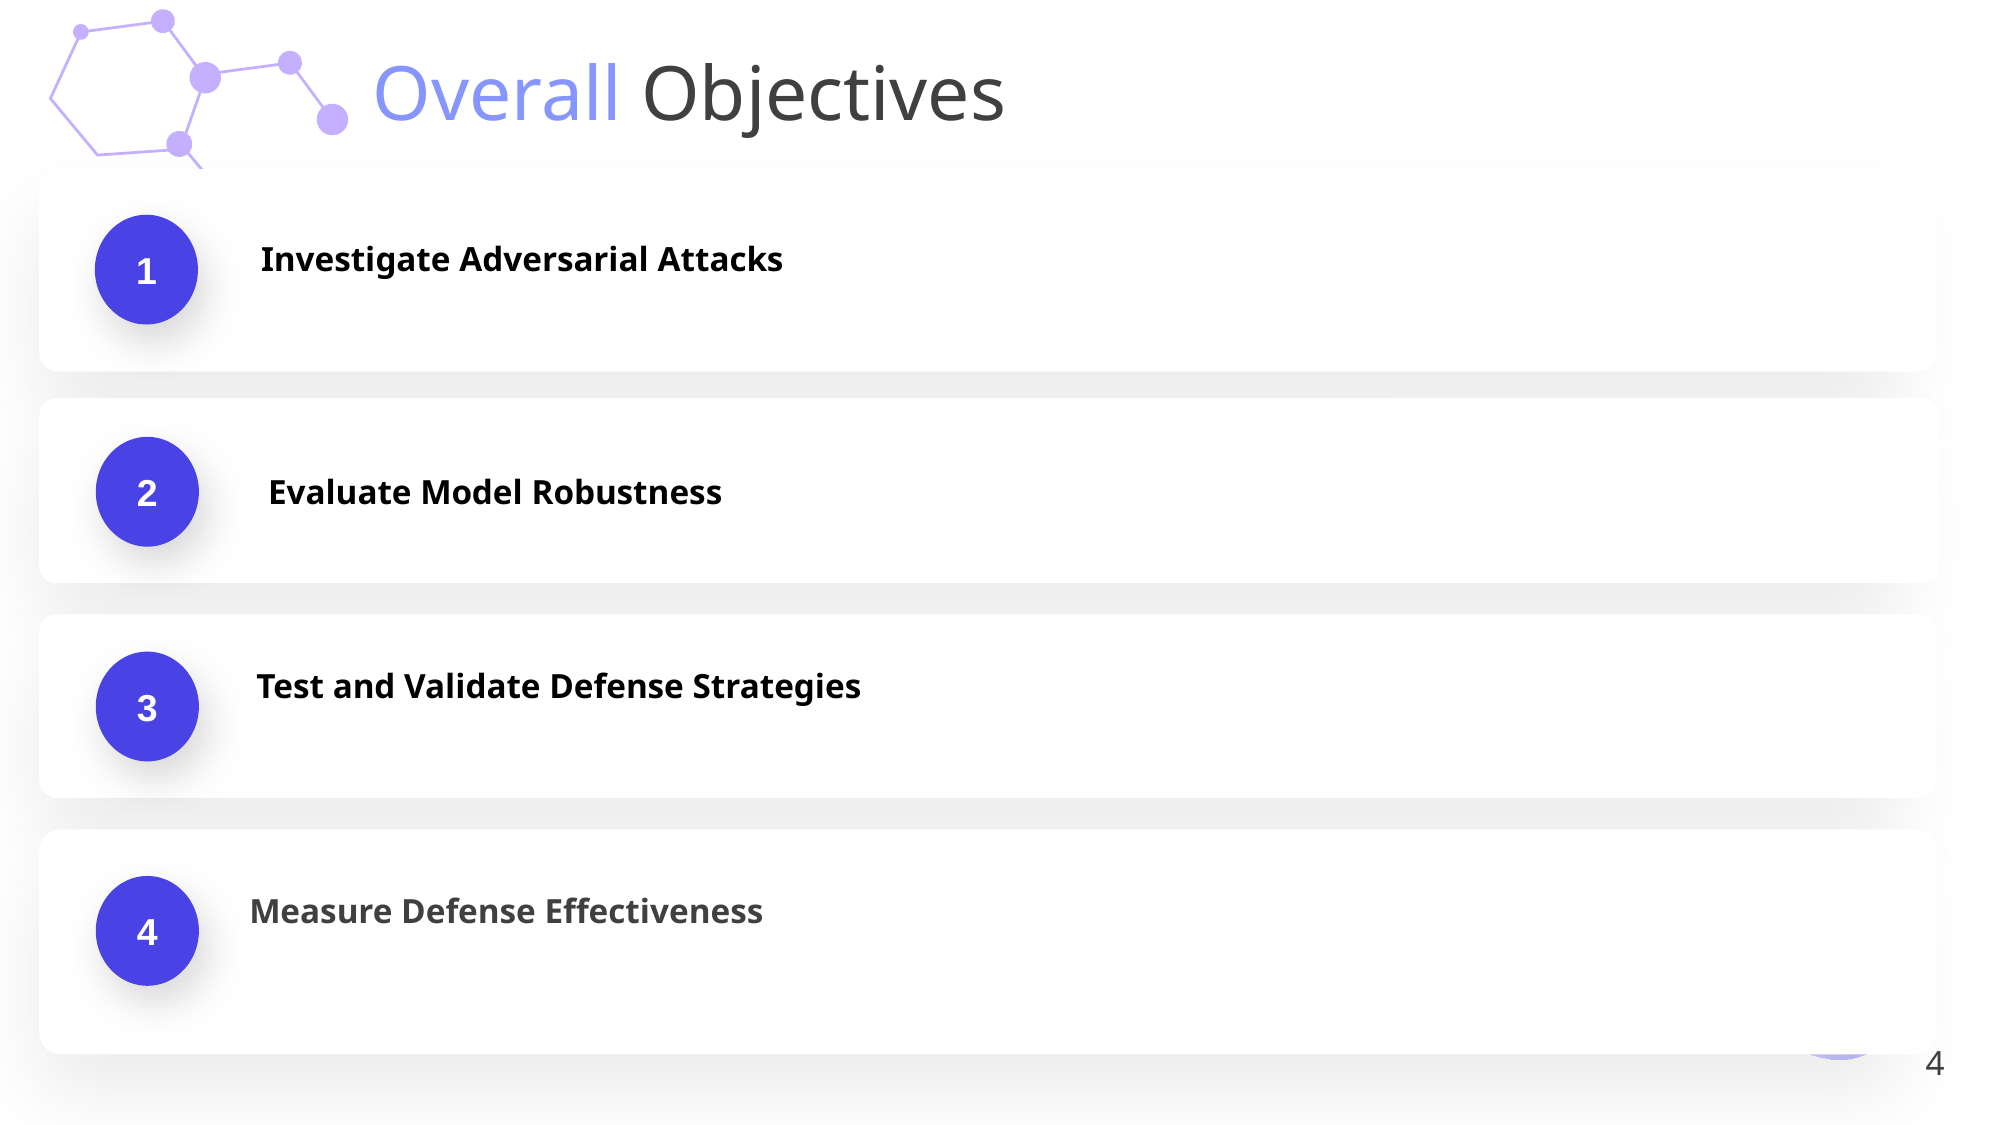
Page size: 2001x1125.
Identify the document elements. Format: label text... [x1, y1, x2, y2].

text_box Overall Objectives [357, 37, 1425, 143]
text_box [51, 5, 346, 168]
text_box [39, 614, 1937, 798]
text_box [39, 398, 1940, 584]
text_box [39, 829, 1937, 1055]
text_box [39, 168, 1937, 372]
